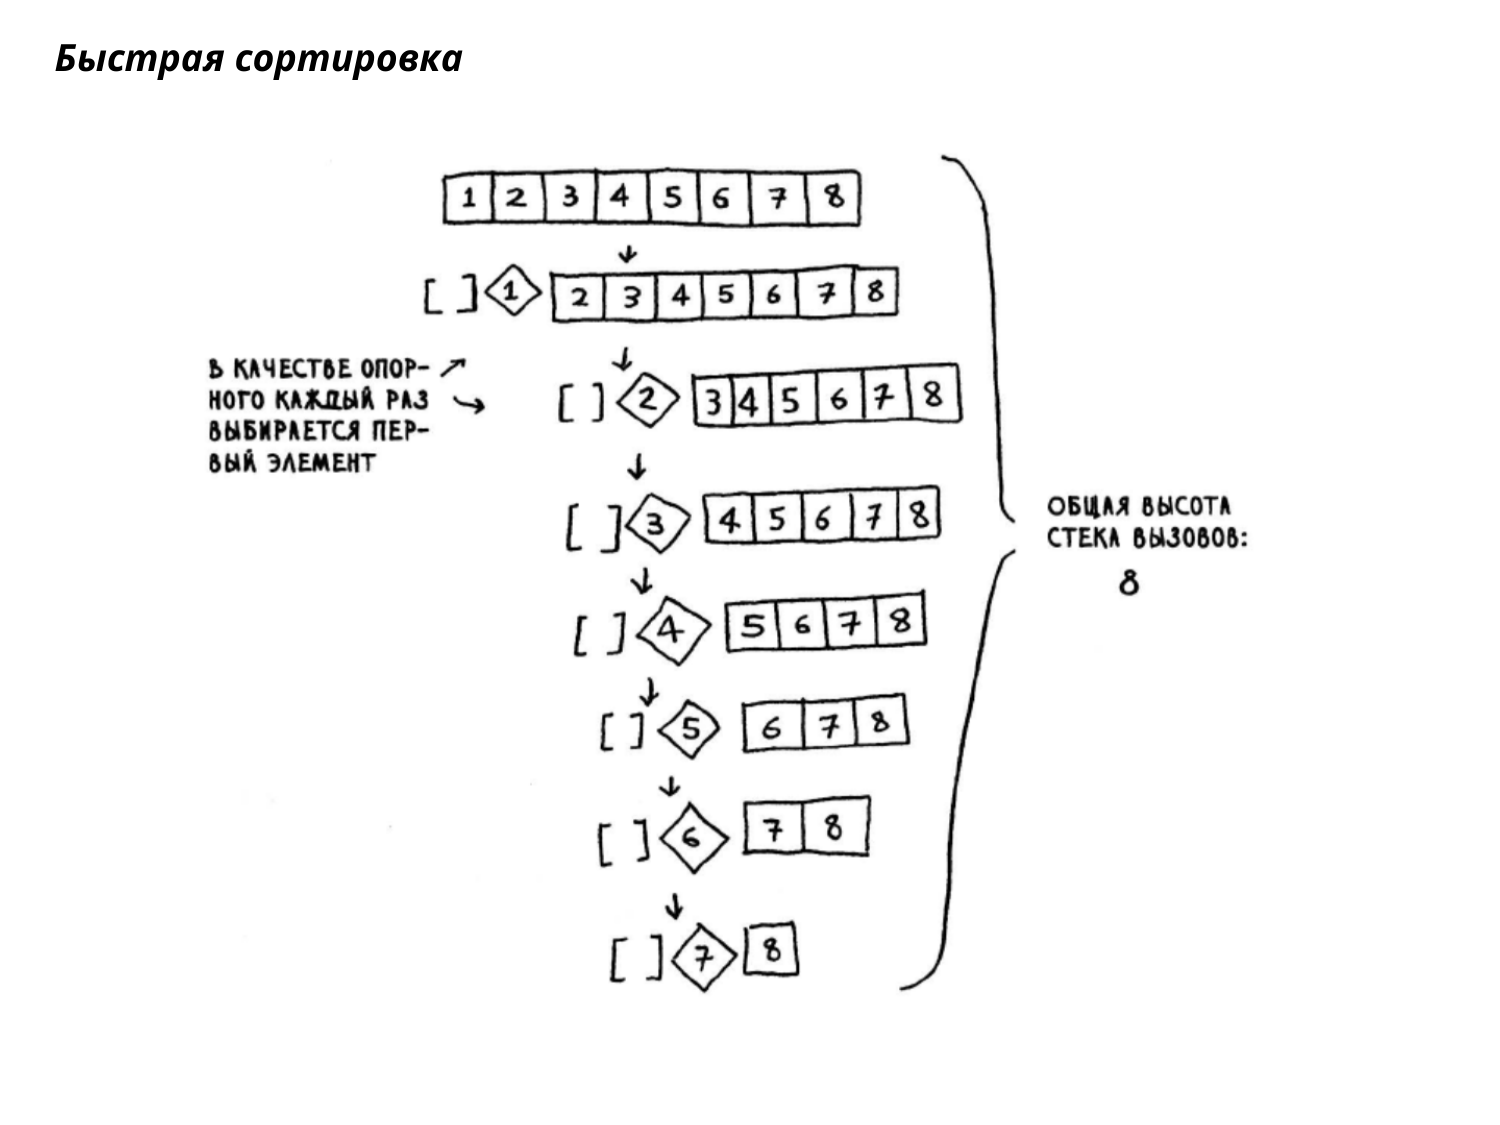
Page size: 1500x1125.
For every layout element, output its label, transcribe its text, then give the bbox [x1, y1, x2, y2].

picture [184, 110, 1316, 1015]
text_box Быстрая сортировка [39, 26, 479, 87]
